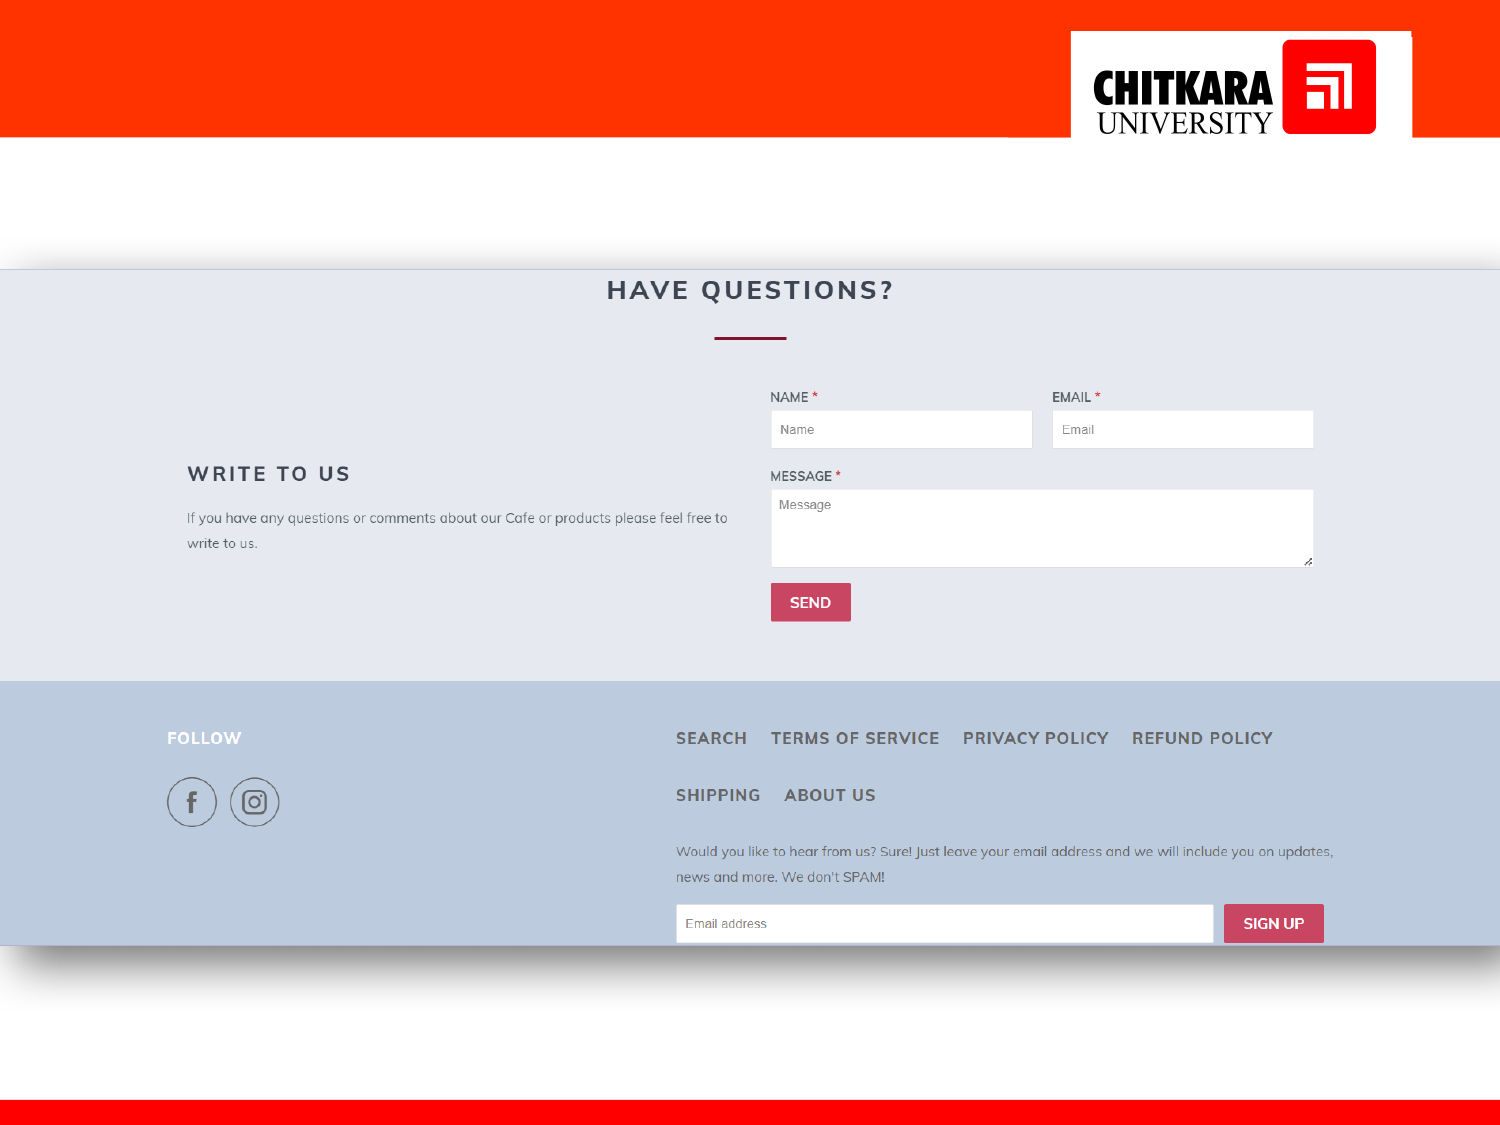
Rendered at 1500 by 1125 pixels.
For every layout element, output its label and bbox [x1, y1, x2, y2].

picture [0, 269, 1500, 946]
picture [1074, 37, 1391, 138]
